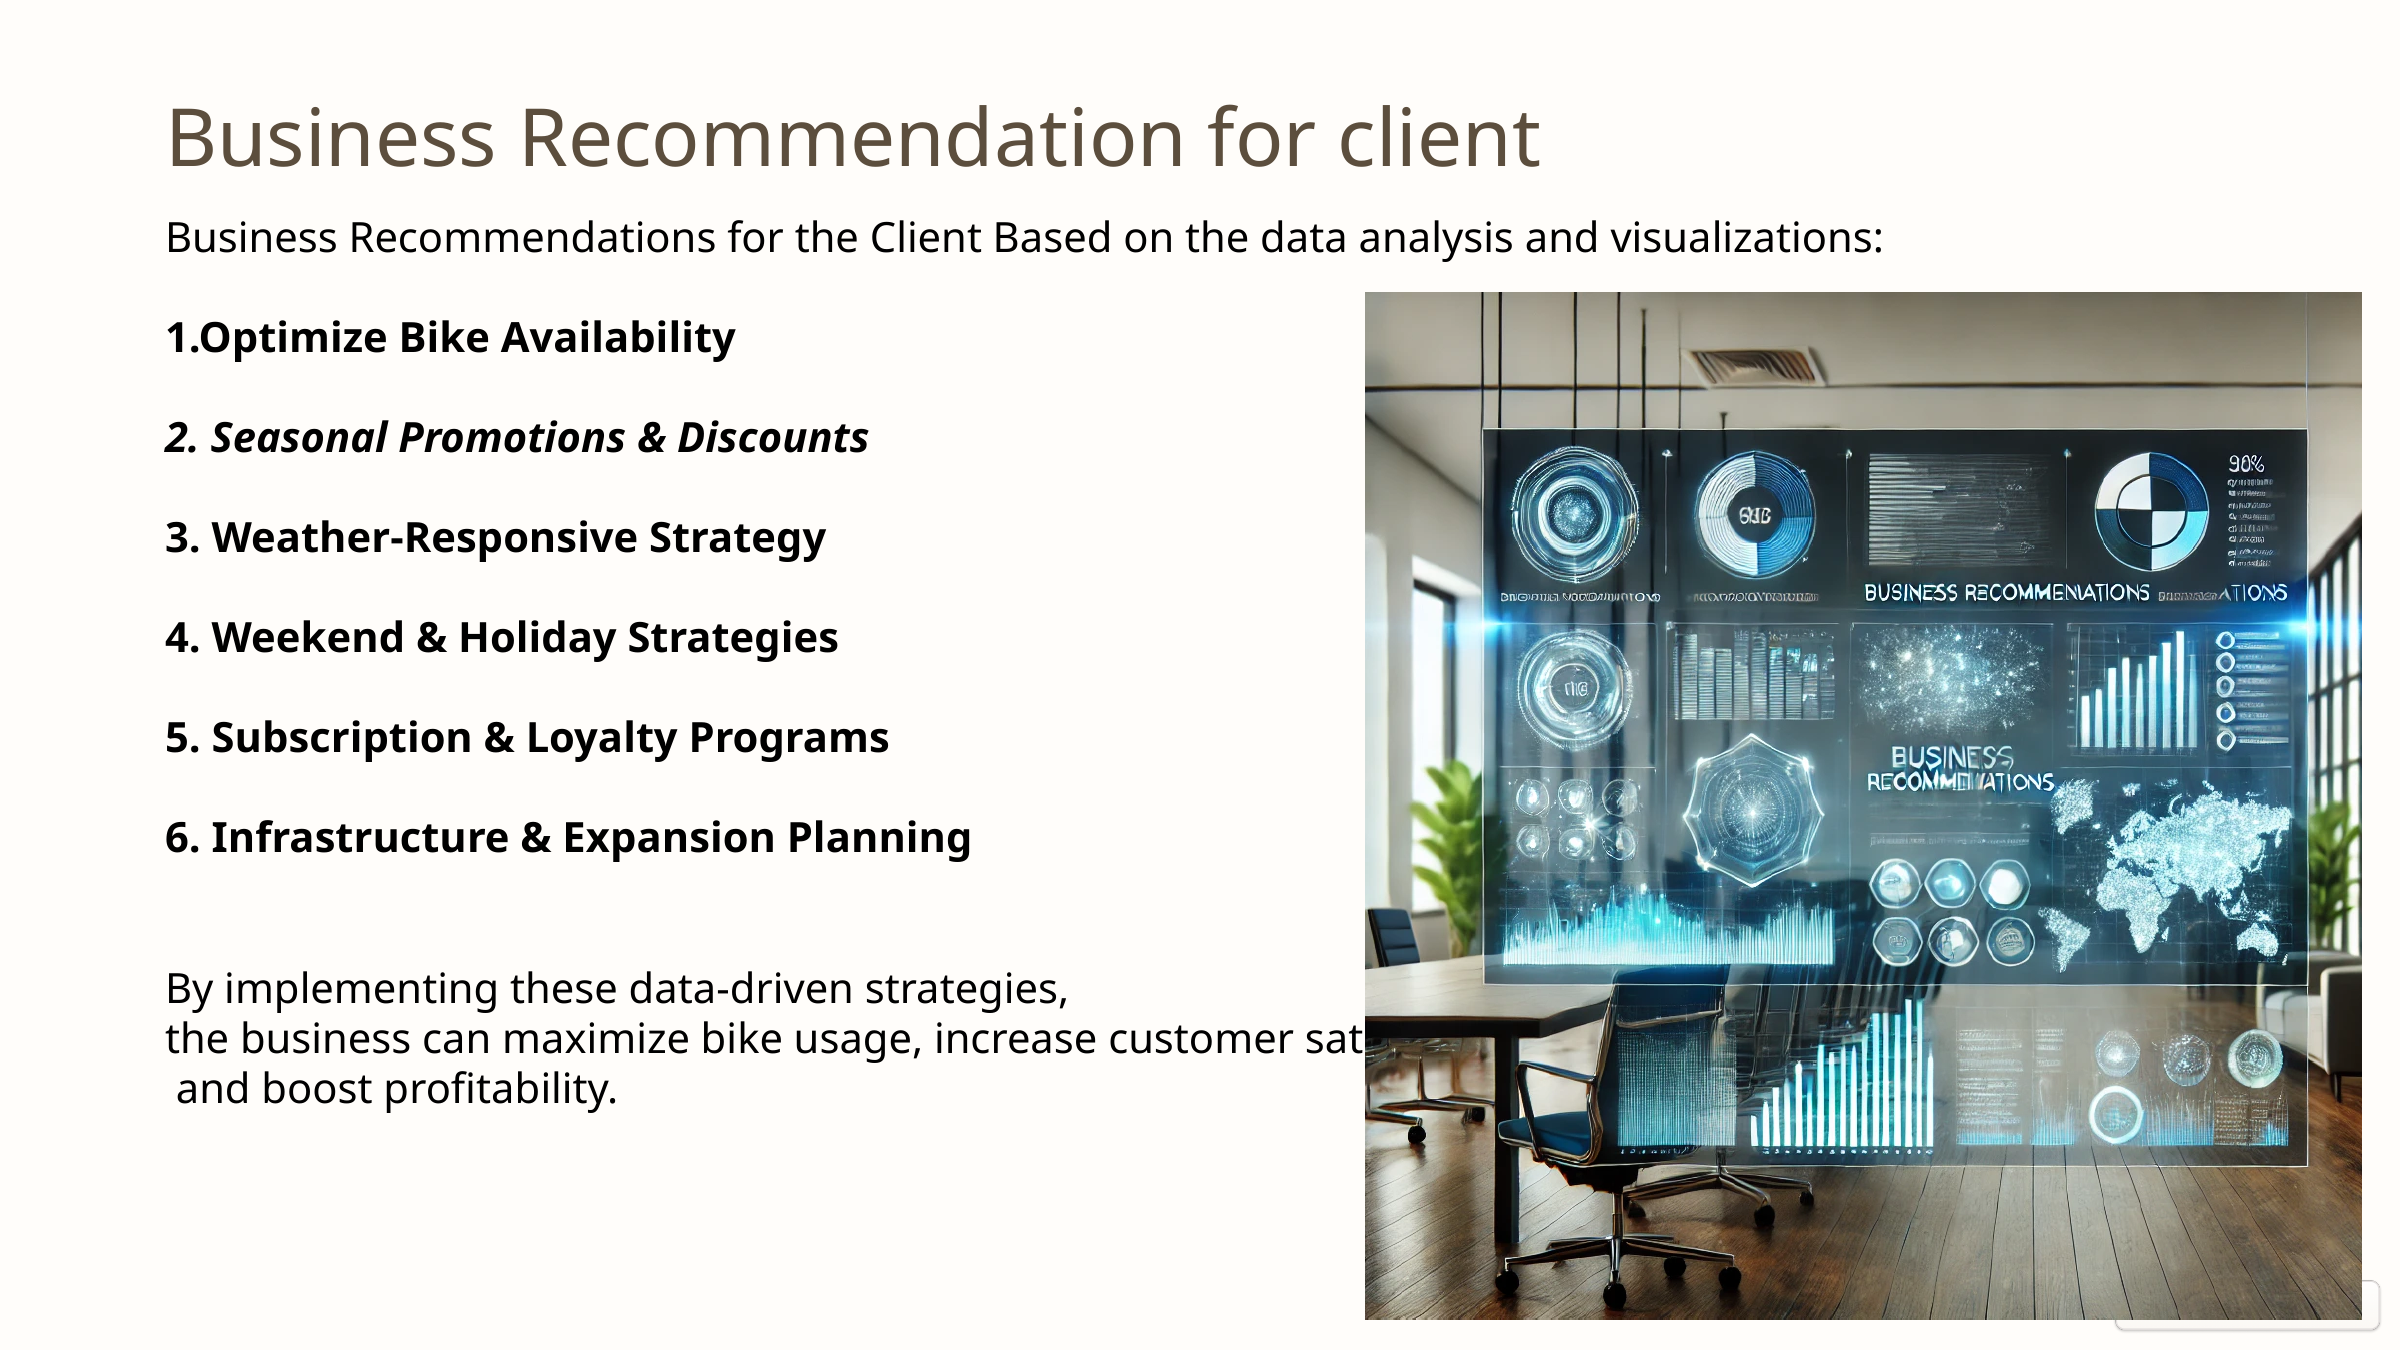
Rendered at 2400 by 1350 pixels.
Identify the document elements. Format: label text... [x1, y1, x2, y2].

text_box Business Recommendation for client [164, 81, 975, 184]
text_box Business Recommendations for the Client Based on the data analysis and visualizations: 1.Optimize Bike Availability 2. Seasonal Promotions & Discounts 3. Weather-Responsive Strategy 4. Weekend & Holiday Strategies 5. Subscription & Loyalty Programs 6. Infrastructure & Expansion Planning By implementing these data-driven strategies, the business can maximize bike usage, increase customer satisfaction, and boost profitability. [165, 211, 2320, 1268]
picture [1365, 292, 2389, 1339]
